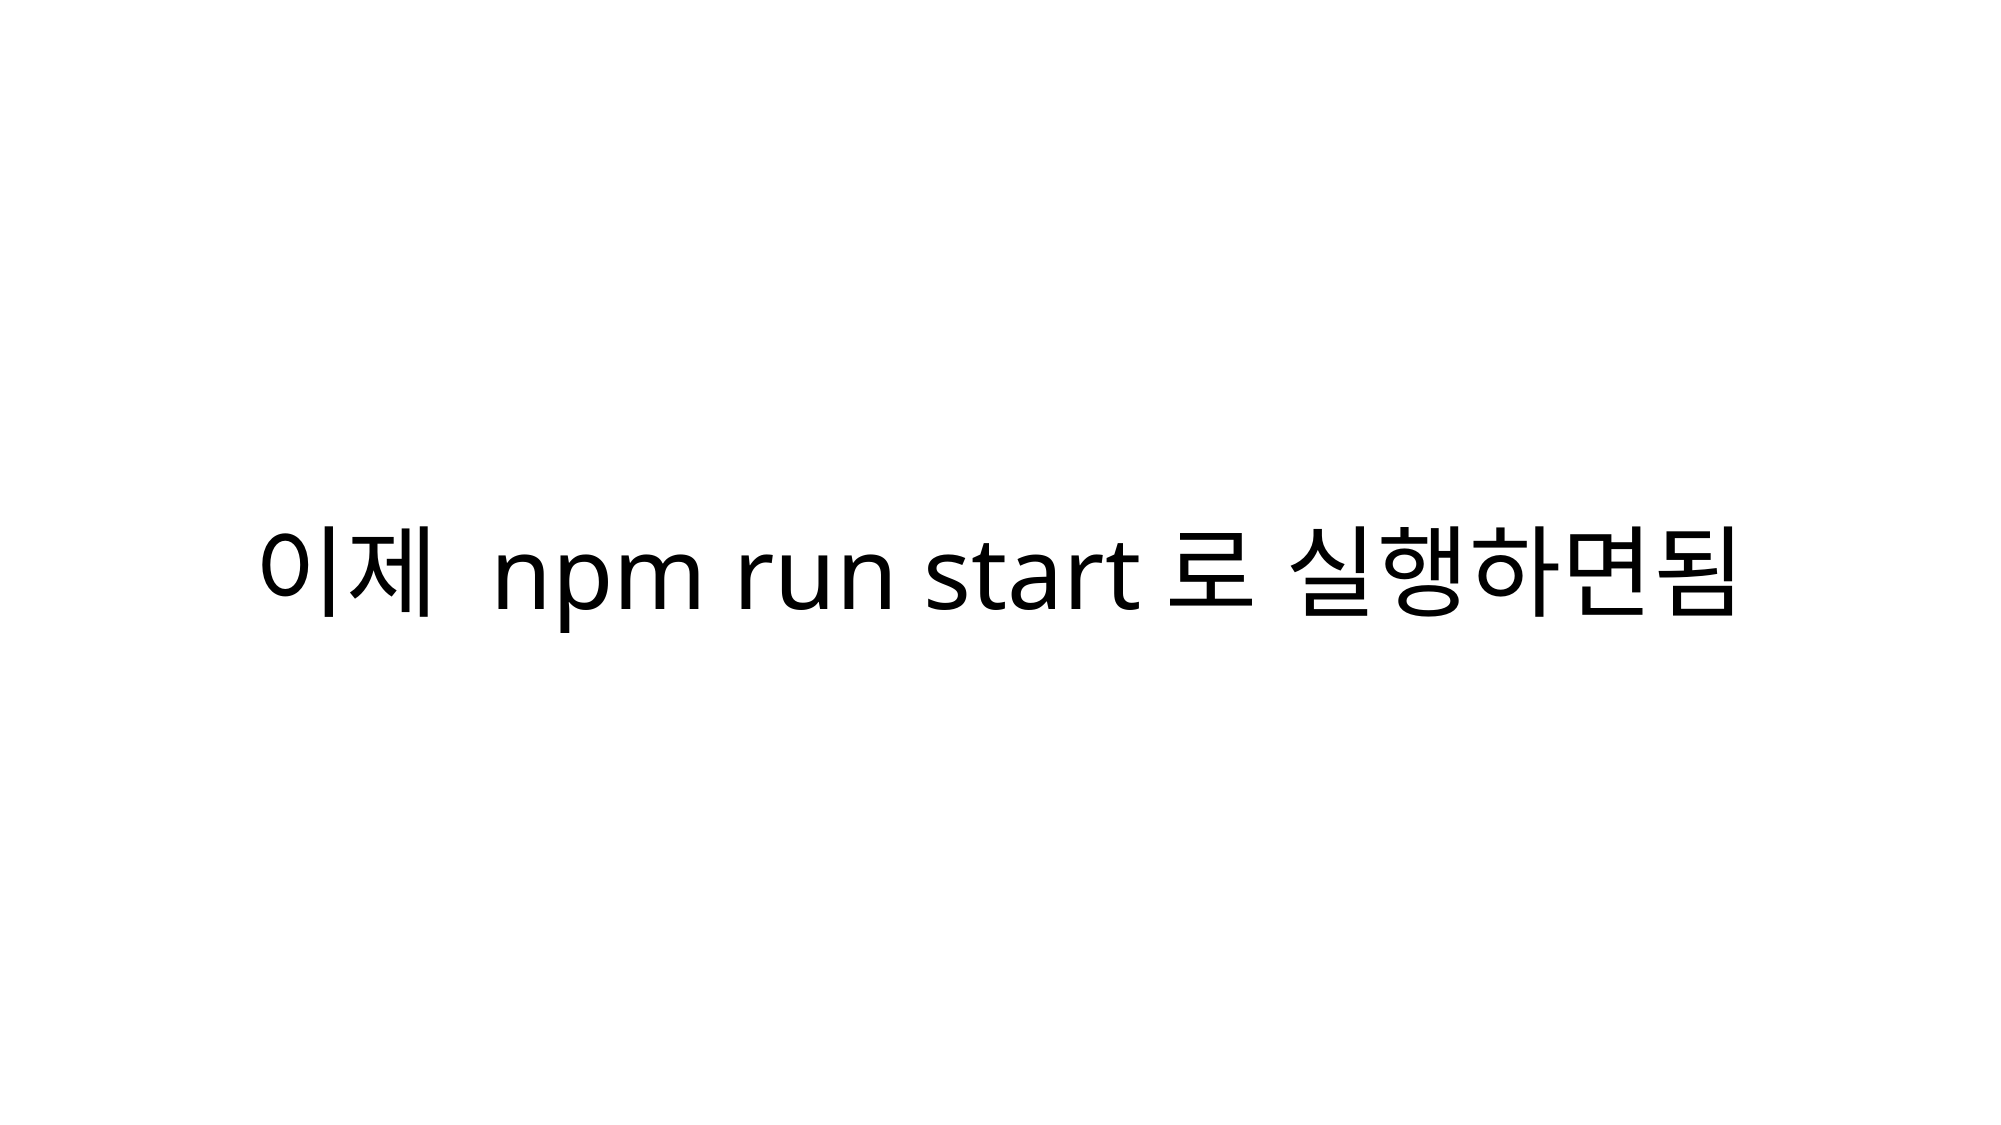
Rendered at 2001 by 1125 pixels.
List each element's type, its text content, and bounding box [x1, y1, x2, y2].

text_box 이제 npm run start로 실행하면됨 [155, 501, 1845, 637]
